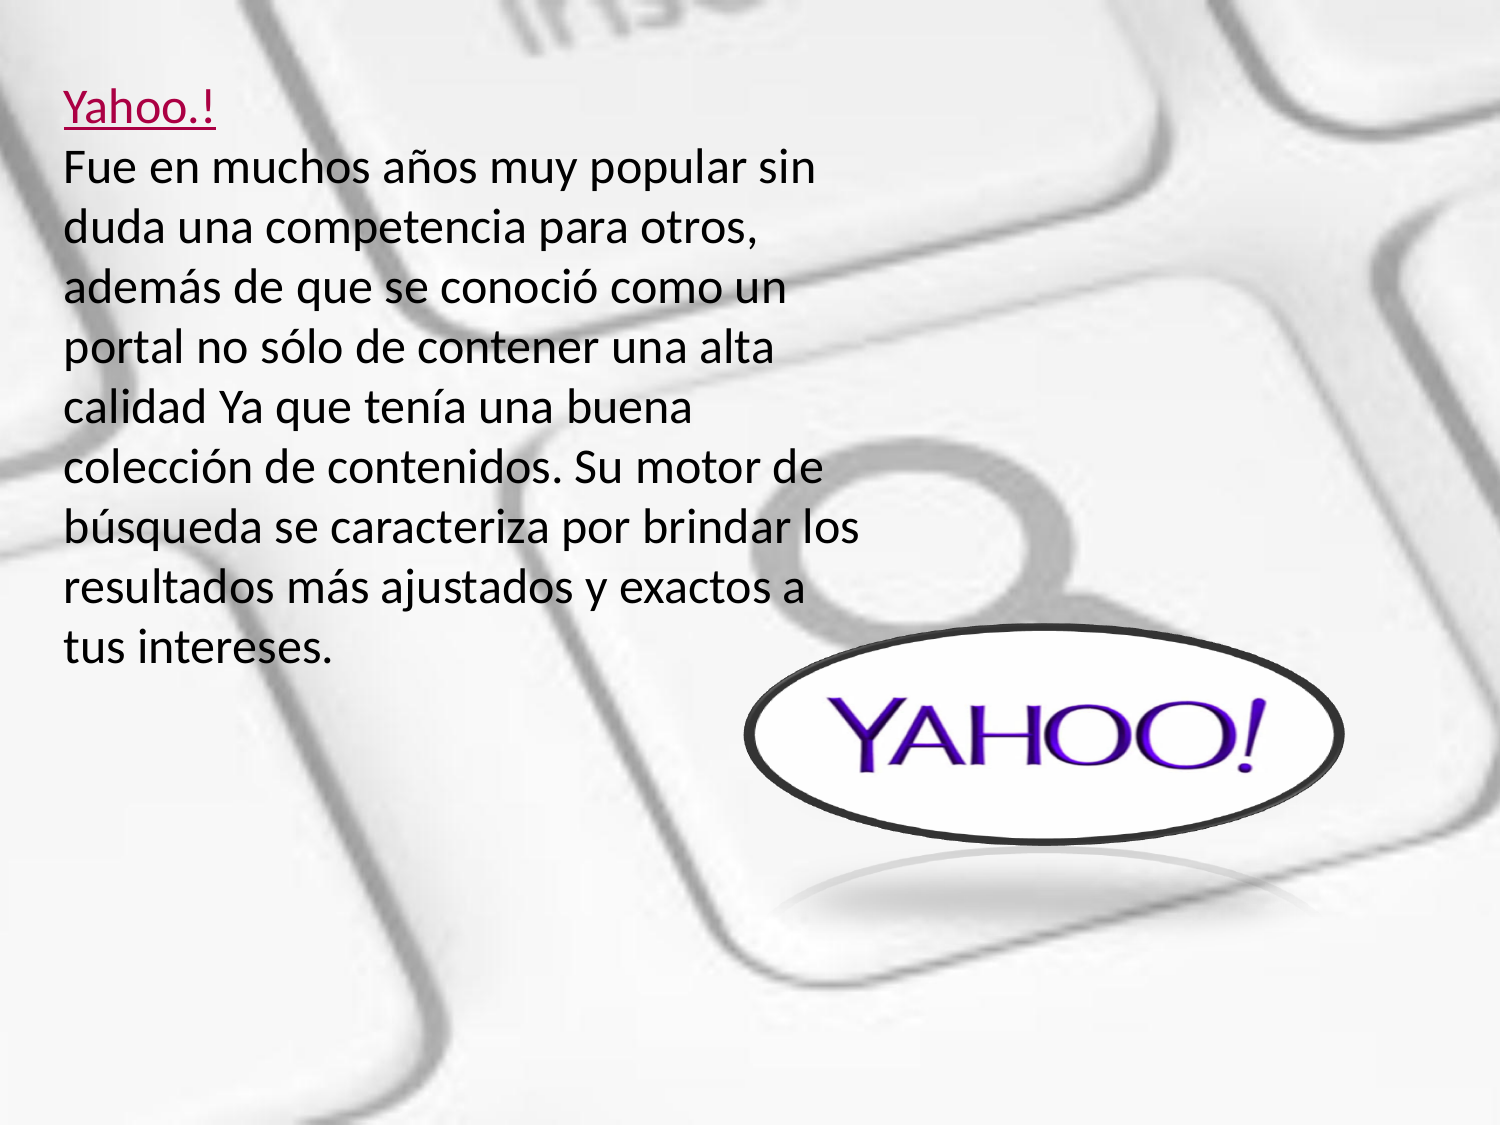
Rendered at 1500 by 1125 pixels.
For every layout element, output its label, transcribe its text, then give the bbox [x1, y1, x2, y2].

text_box Yahoo.! Fue en muchos años muy popular sin duda una competencia para otros, además de que se conoció como un portal no sólo de contener una alta calidad Ya que tenía una buena colección de contenidos. Su motor de búsqueda se caracteriza por brindar los resultados más ajustados y exactos a tus intereses. [48, 66, 880, 682]
picture [0, 0, 1500, 1125]
